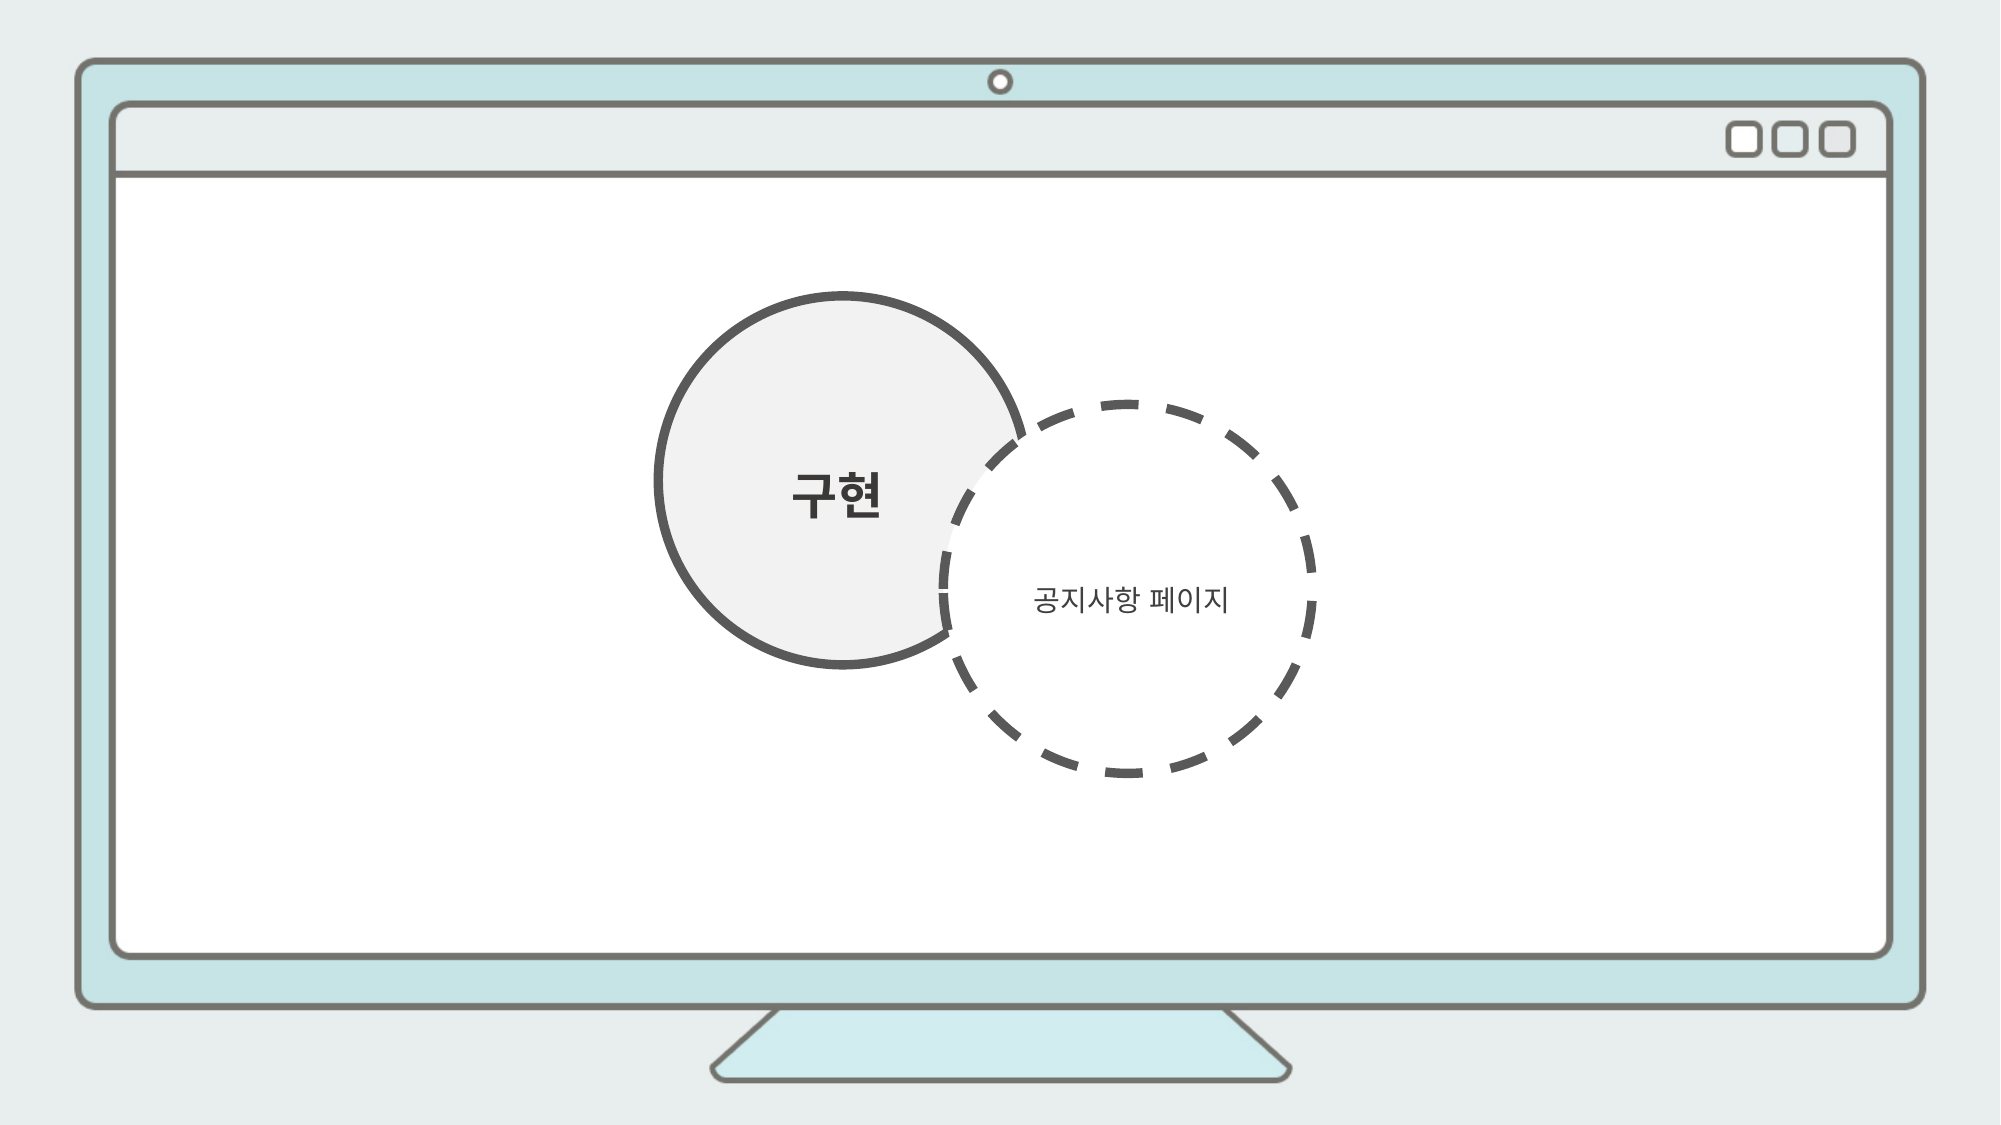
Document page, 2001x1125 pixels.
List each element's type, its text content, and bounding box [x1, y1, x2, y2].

text_box 공지사항 페이지 [897, 557, 1367, 625]
text_box [945, 403, 1310, 557]
text_box [657, 294, 1023, 666]
text_box [945, 625, 1310, 775]
text_box 구현 [731, 426, 944, 532]
picture [0, 0, 2001, 1125]
